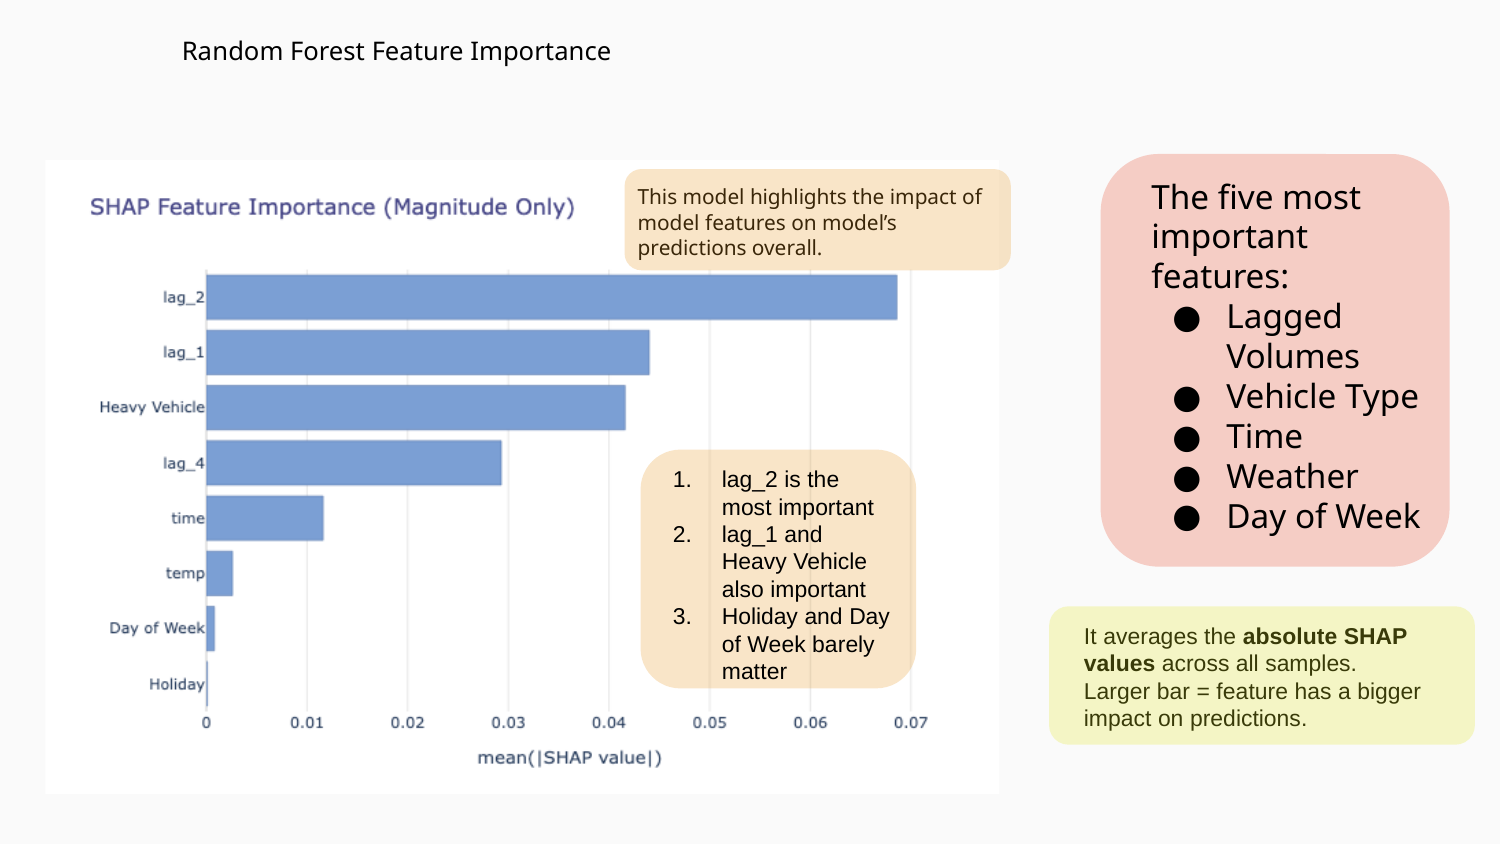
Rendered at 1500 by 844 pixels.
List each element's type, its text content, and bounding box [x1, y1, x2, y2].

text_box [1049, 606, 1475, 745]
text_box The five most important features: Lagged Volumes Vehicle Type Time Weather Day of Week [1136, 160, 1450, 551]
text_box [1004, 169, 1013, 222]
title Random Forest Feature Importance [166, 19, 1500, 81]
picture [45, 160, 1000, 795]
text_box [1100, 153, 1432, 567]
text_box [1004, 172, 1011, 267]
